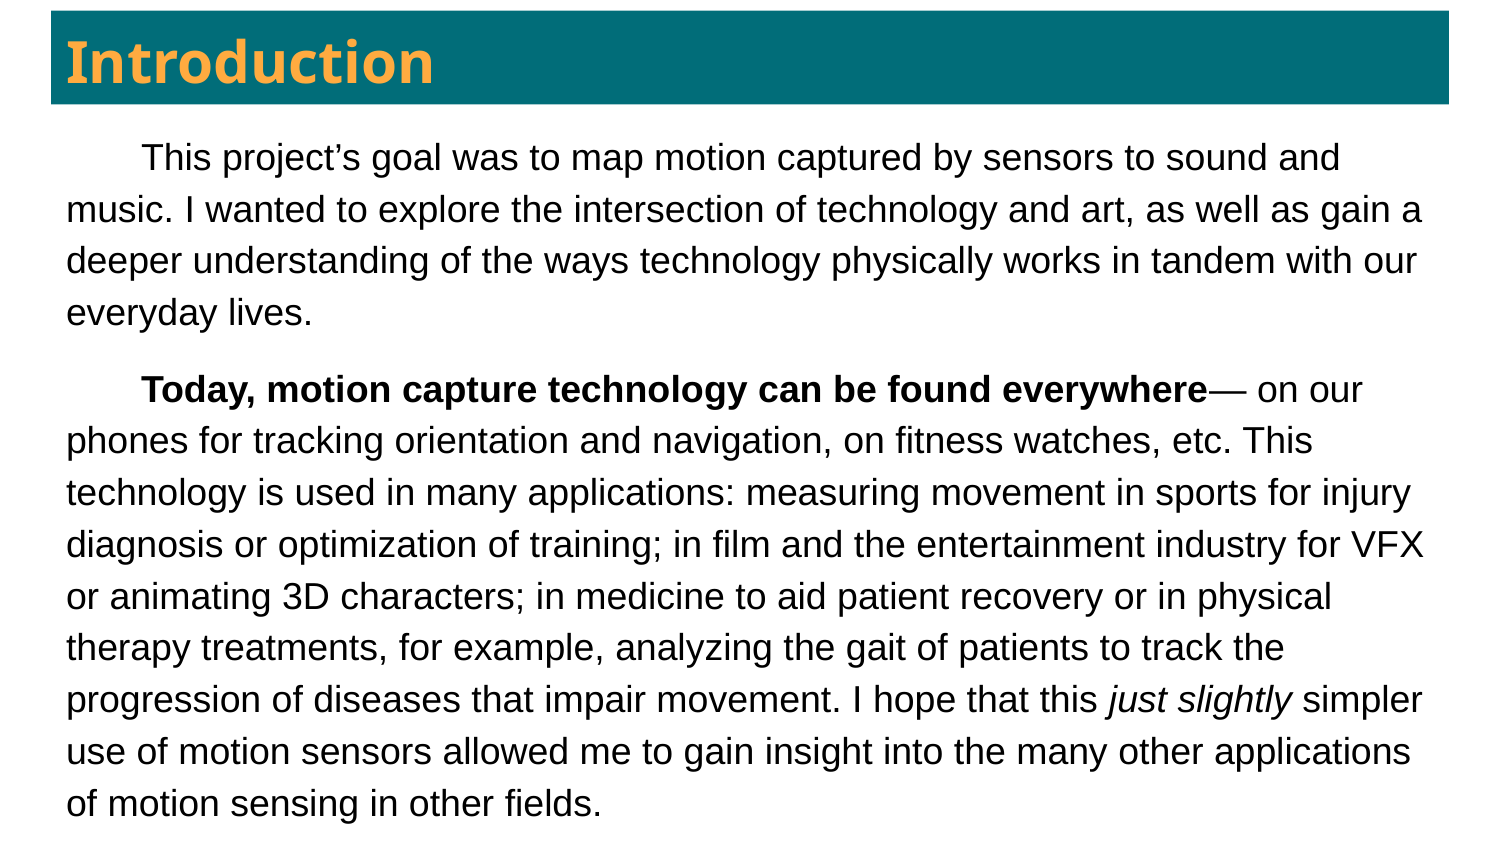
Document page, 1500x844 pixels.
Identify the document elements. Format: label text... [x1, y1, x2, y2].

list This project’s goal was to map motion captured by sensors to sound and music. I wanted to explore the intersection of technology and art, as well as gain a deeper understanding of the ways technology physically works in tandem with our everyday lives. Today, motion capture technology can be found everywhere— on our phones for tracking orientation and navigation, on fitness watches, etc. This technology is used in many applications: measuring movement in sports for injury diagnosis or optimization of training; in film and the entertainment industry for VFX or animating 3D characters; in medicine to aid patient recovery or in physical therapy treatments, for example, analyzing the gait of patients to track the progression of diseases that impair movement. I hope that this just slightly simpler use of motion sensors allowed me to gain insight into the many other applications of motion sensing in other fields. [51, 111, 1449, 844]
title Introduction [51, 10, 1449, 105]
